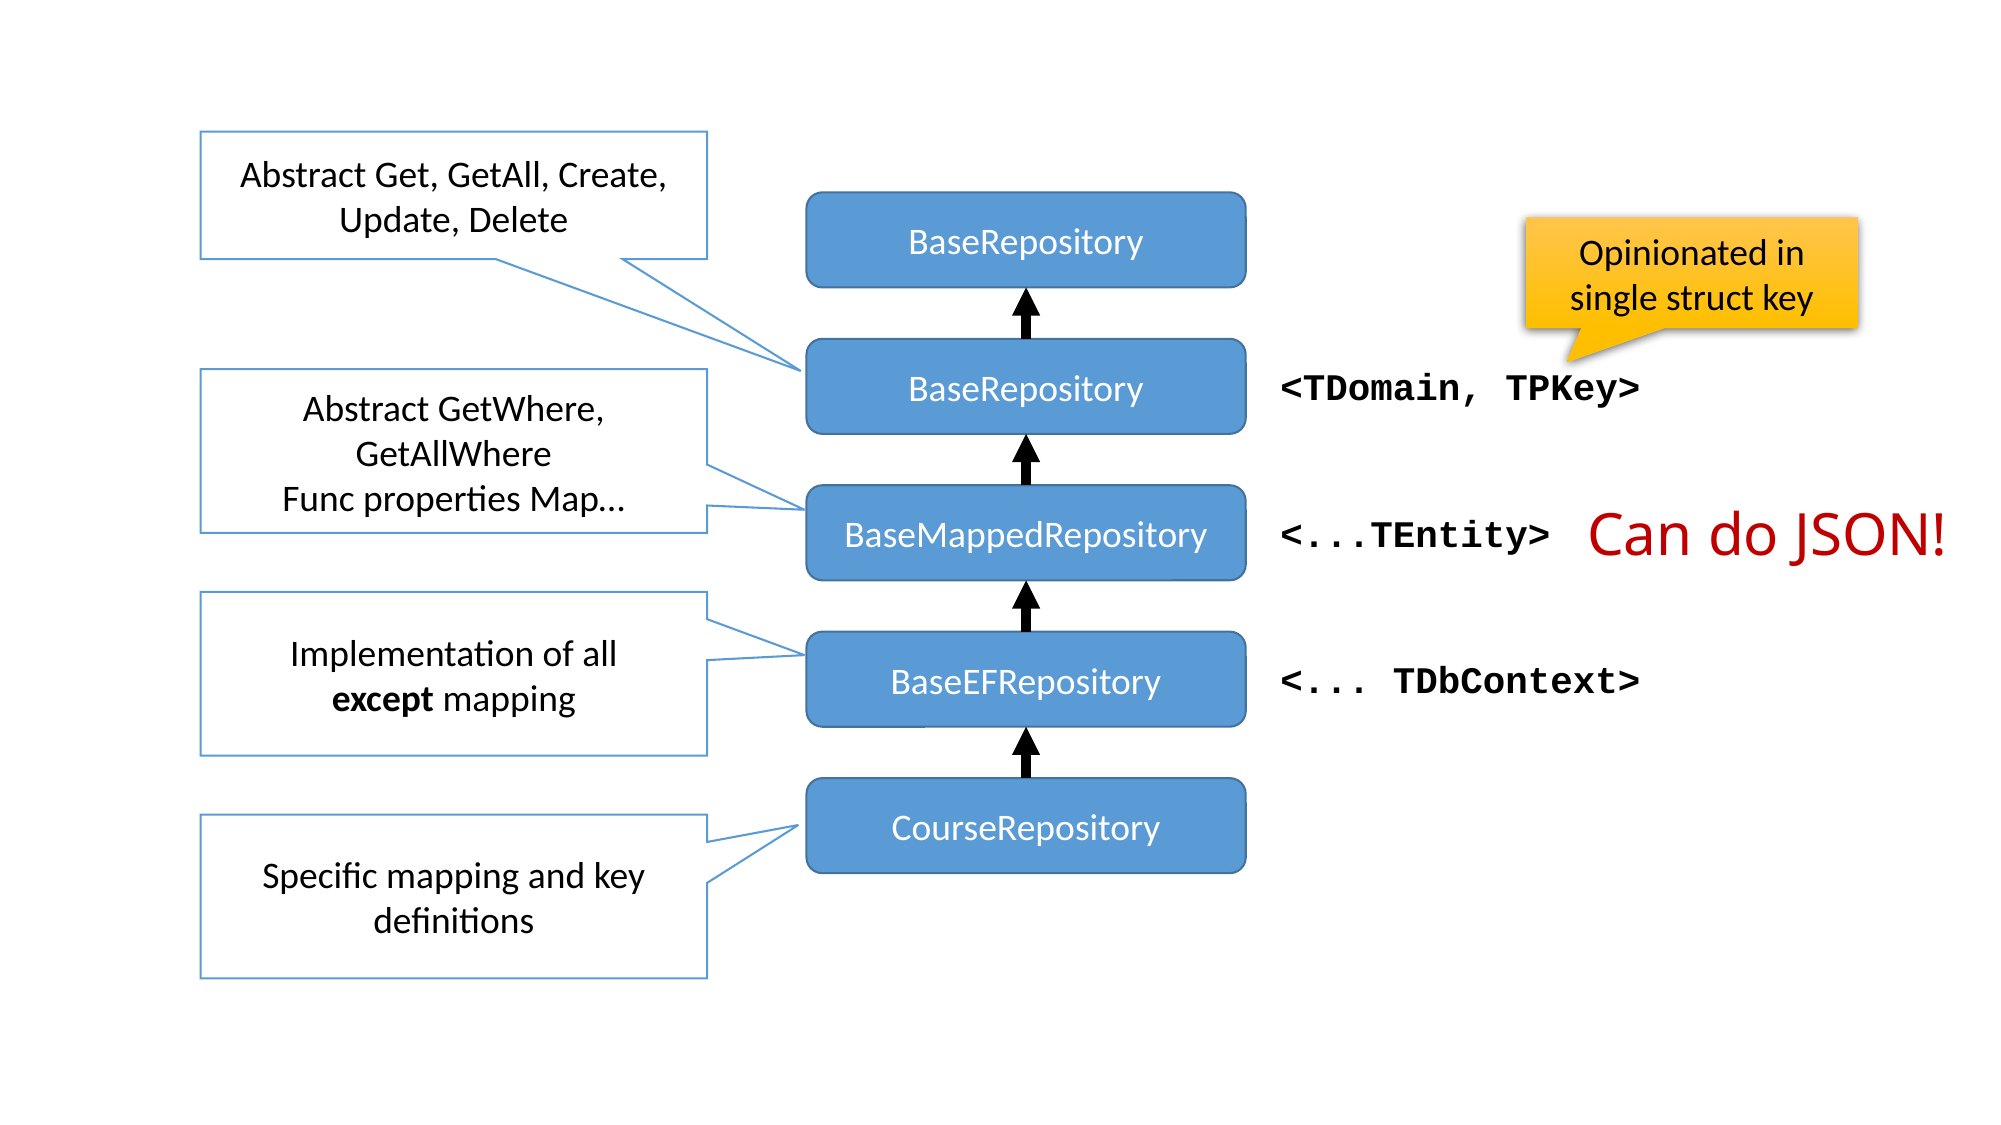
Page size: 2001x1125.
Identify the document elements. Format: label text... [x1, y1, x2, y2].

text_box Abstract Get, GetAll, Create, Update, Delete [199, 130, 802, 372]
text_box Specific mapping and key definitions [199, 813, 799, 980]
text_box <...TEntity> [1265, 502, 1572, 563]
text_box Implementation of all except mapping [199, 590, 805, 757]
text_box Opinionated in single struct key [1526, 217, 1859, 363]
text_box BaseMappedRepository [805, 484, 1247, 582]
text_box Abstract GetWhere, GetAllWhere Func properties Map… [199, 368, 805, 534]
text_box BaseRepository [805, 191, 1247, 289]
text_box BaseRepository [805, 337, 1247, 435]
text_box Can do JSON! [1572, 489, 1963, 575]
text_box <TDomain, TPKey> [1265, 356, 1670, 416]
text_box CourseRepository [805, 777, 1247, 875]
text_box BaseEFRepository [805, 630, 1247, 728]
text_box <... TDbContext> [1265, 648, 1670, 708]
